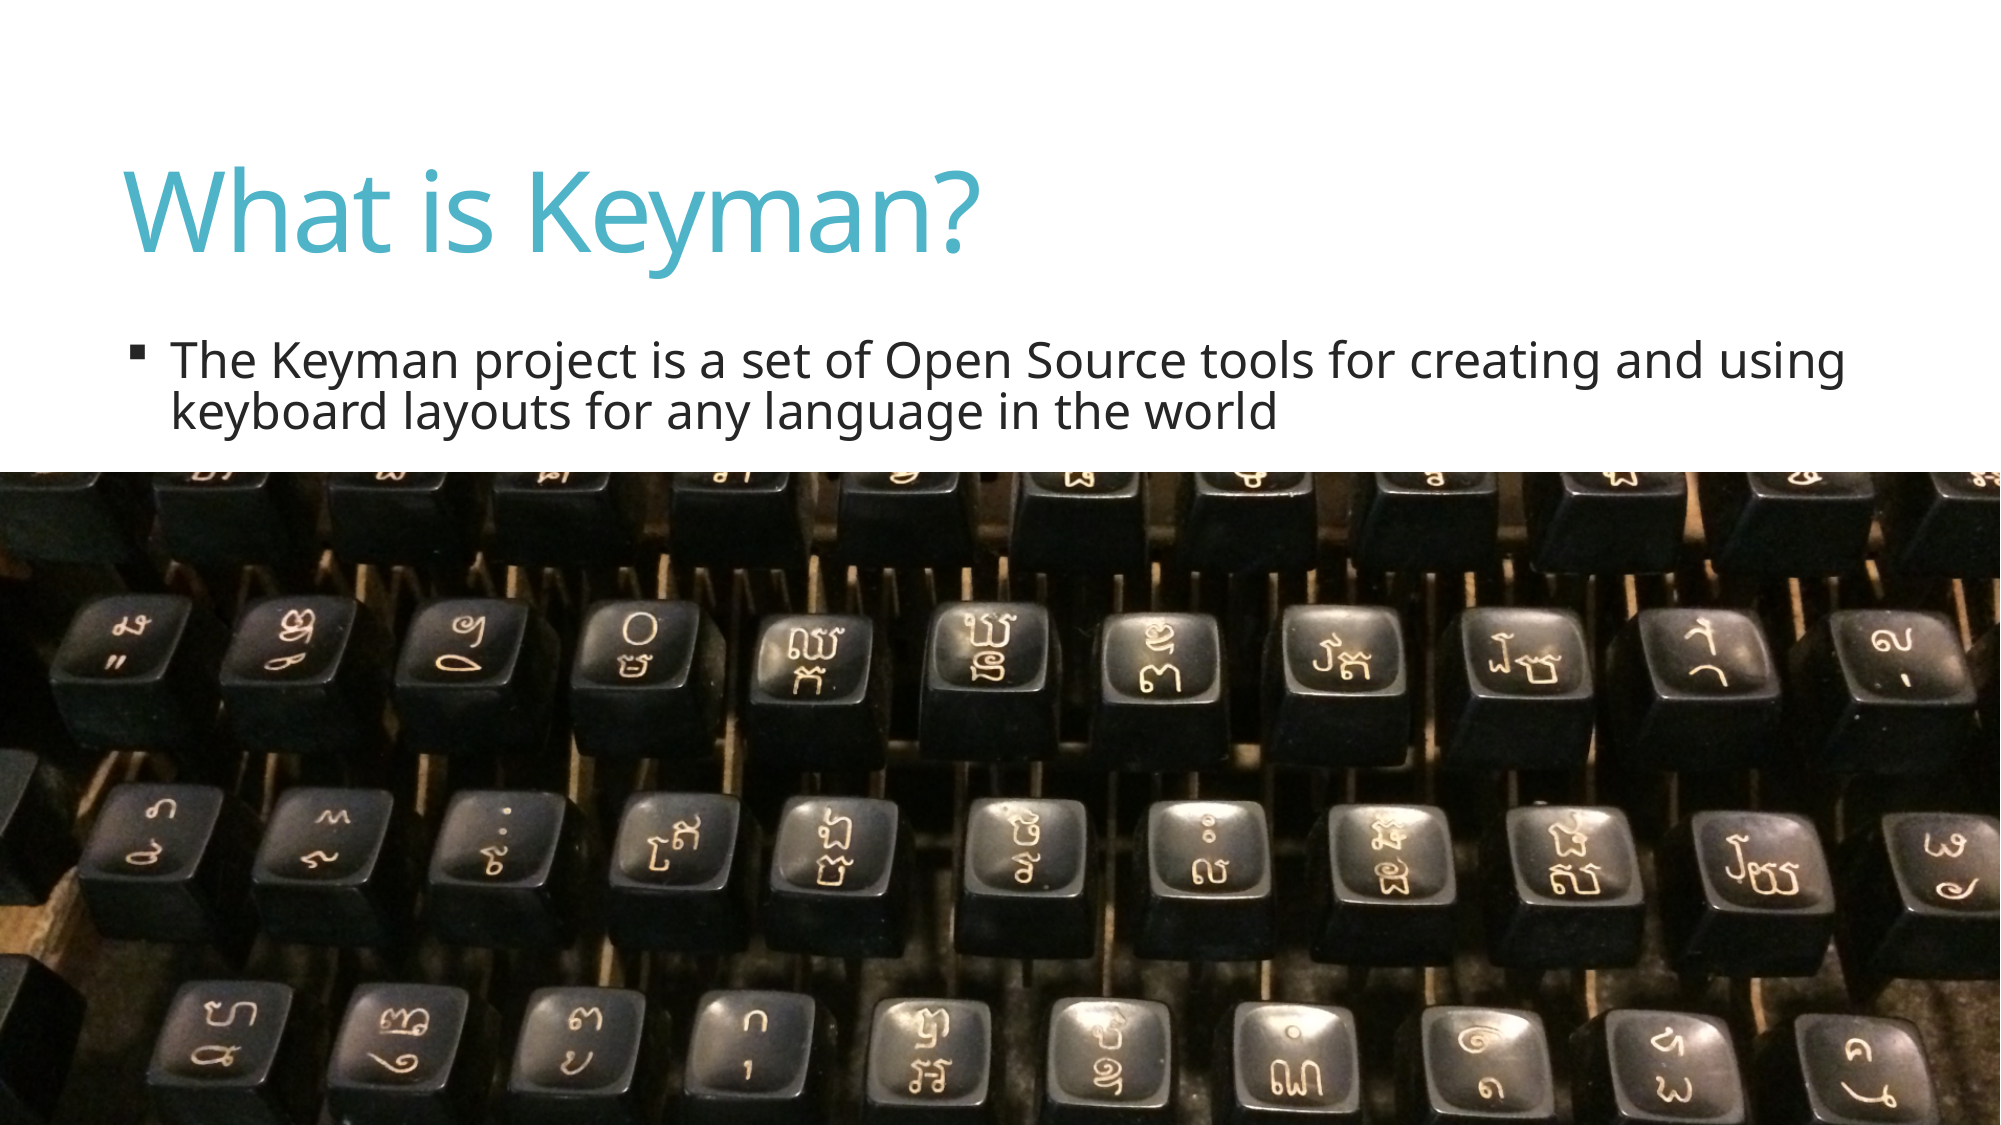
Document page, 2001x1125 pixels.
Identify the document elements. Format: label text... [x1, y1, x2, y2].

picture [0, 472, 2000, 1125]
title What is Keyman? [107, 81, 1875, 354]
list The Keyman project is a set of Open Source tools for creating and using keyboard layouts for any language in the world [111, 329, 1876, 472]
